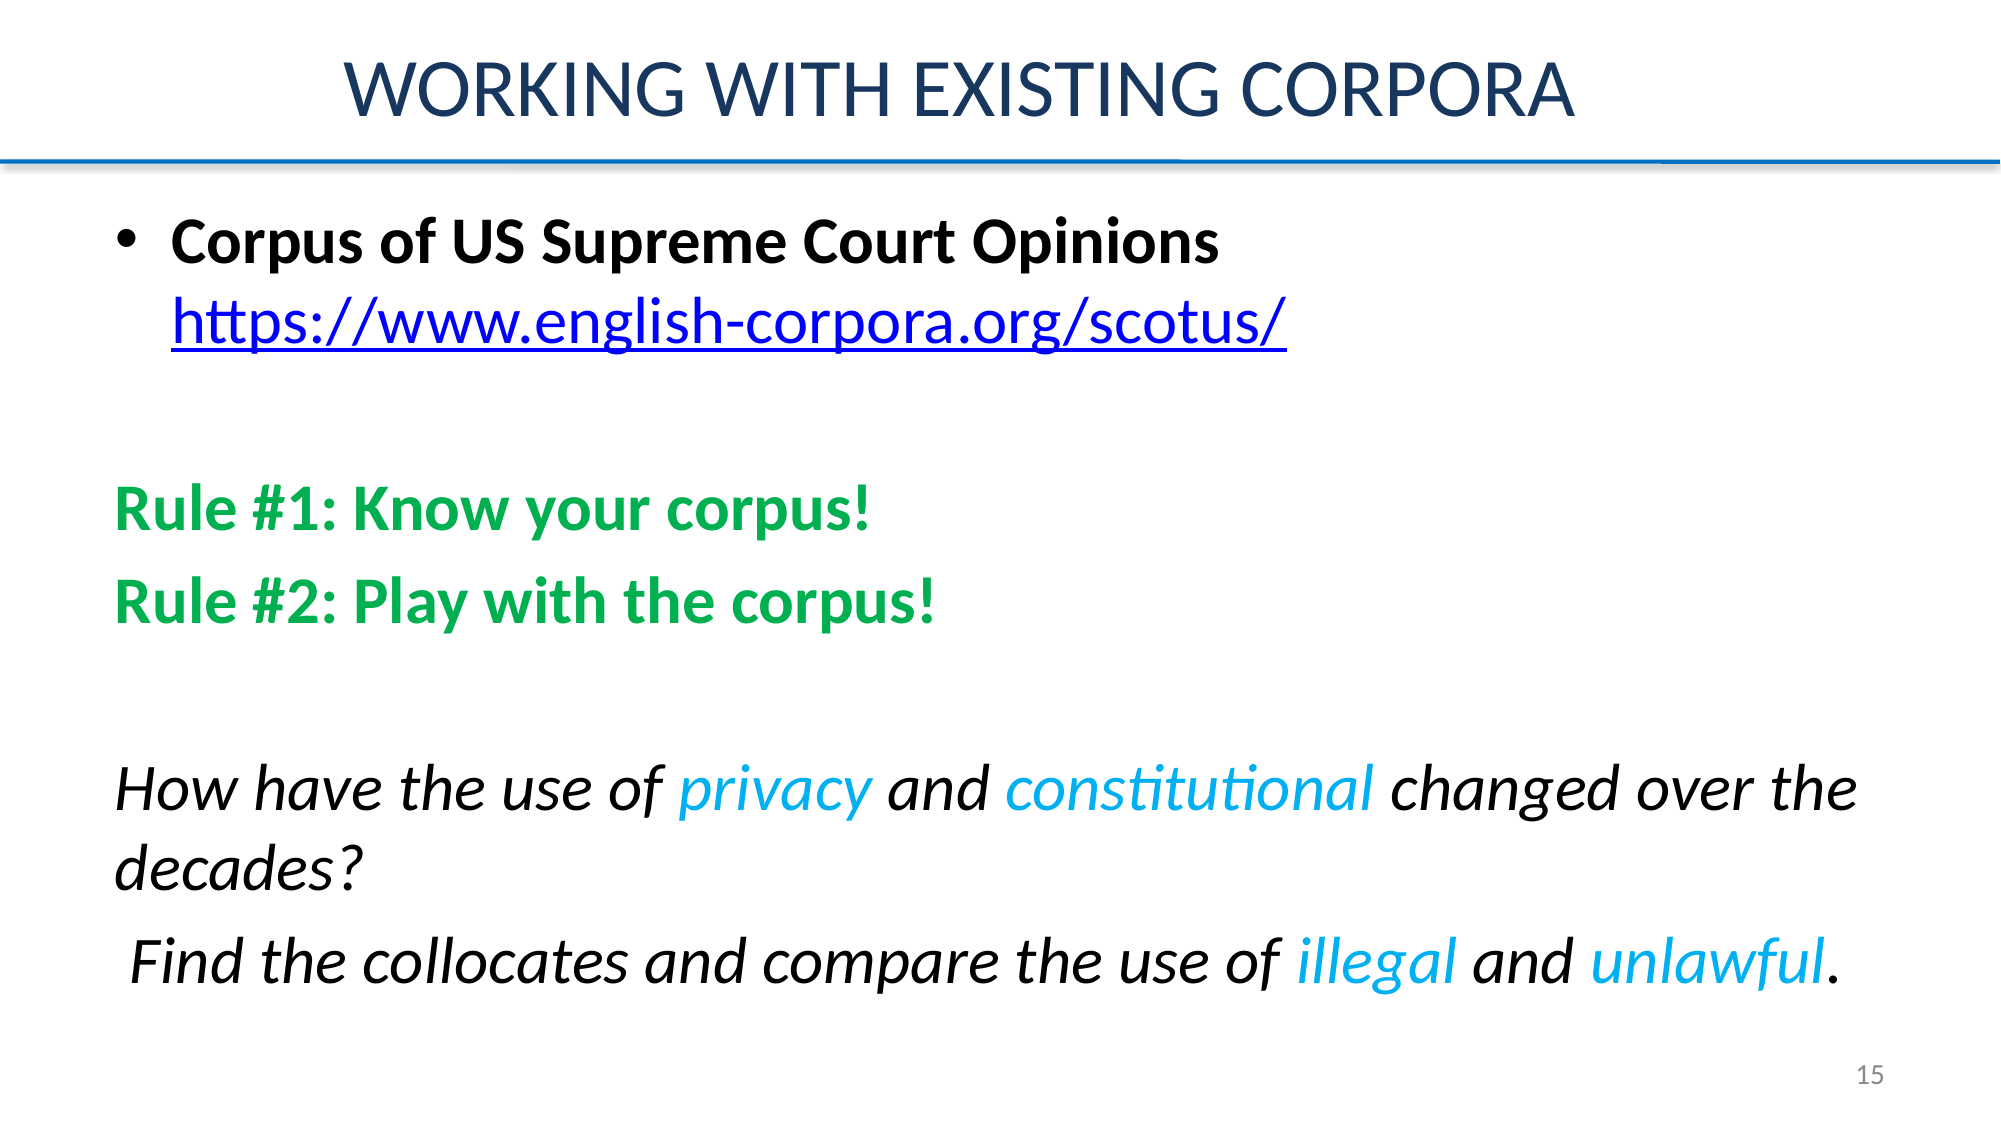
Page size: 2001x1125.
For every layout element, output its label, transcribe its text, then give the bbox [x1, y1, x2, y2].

title Working with existing corpora [122, 28, 1798, 138]
list Corpus of US Supreme Court Opinions https://www.english-corpora.org/scotus/ Rule #1: Know your corpus! Rule #2: Play with the corpus! How have the use of privacy and constitutional changed over the decades? Find the collocates and compare the use of illegal and unlawful. [99, 189, 1900, 1043]
slide_number 15 [1433, 1042, 1900, 1103]
